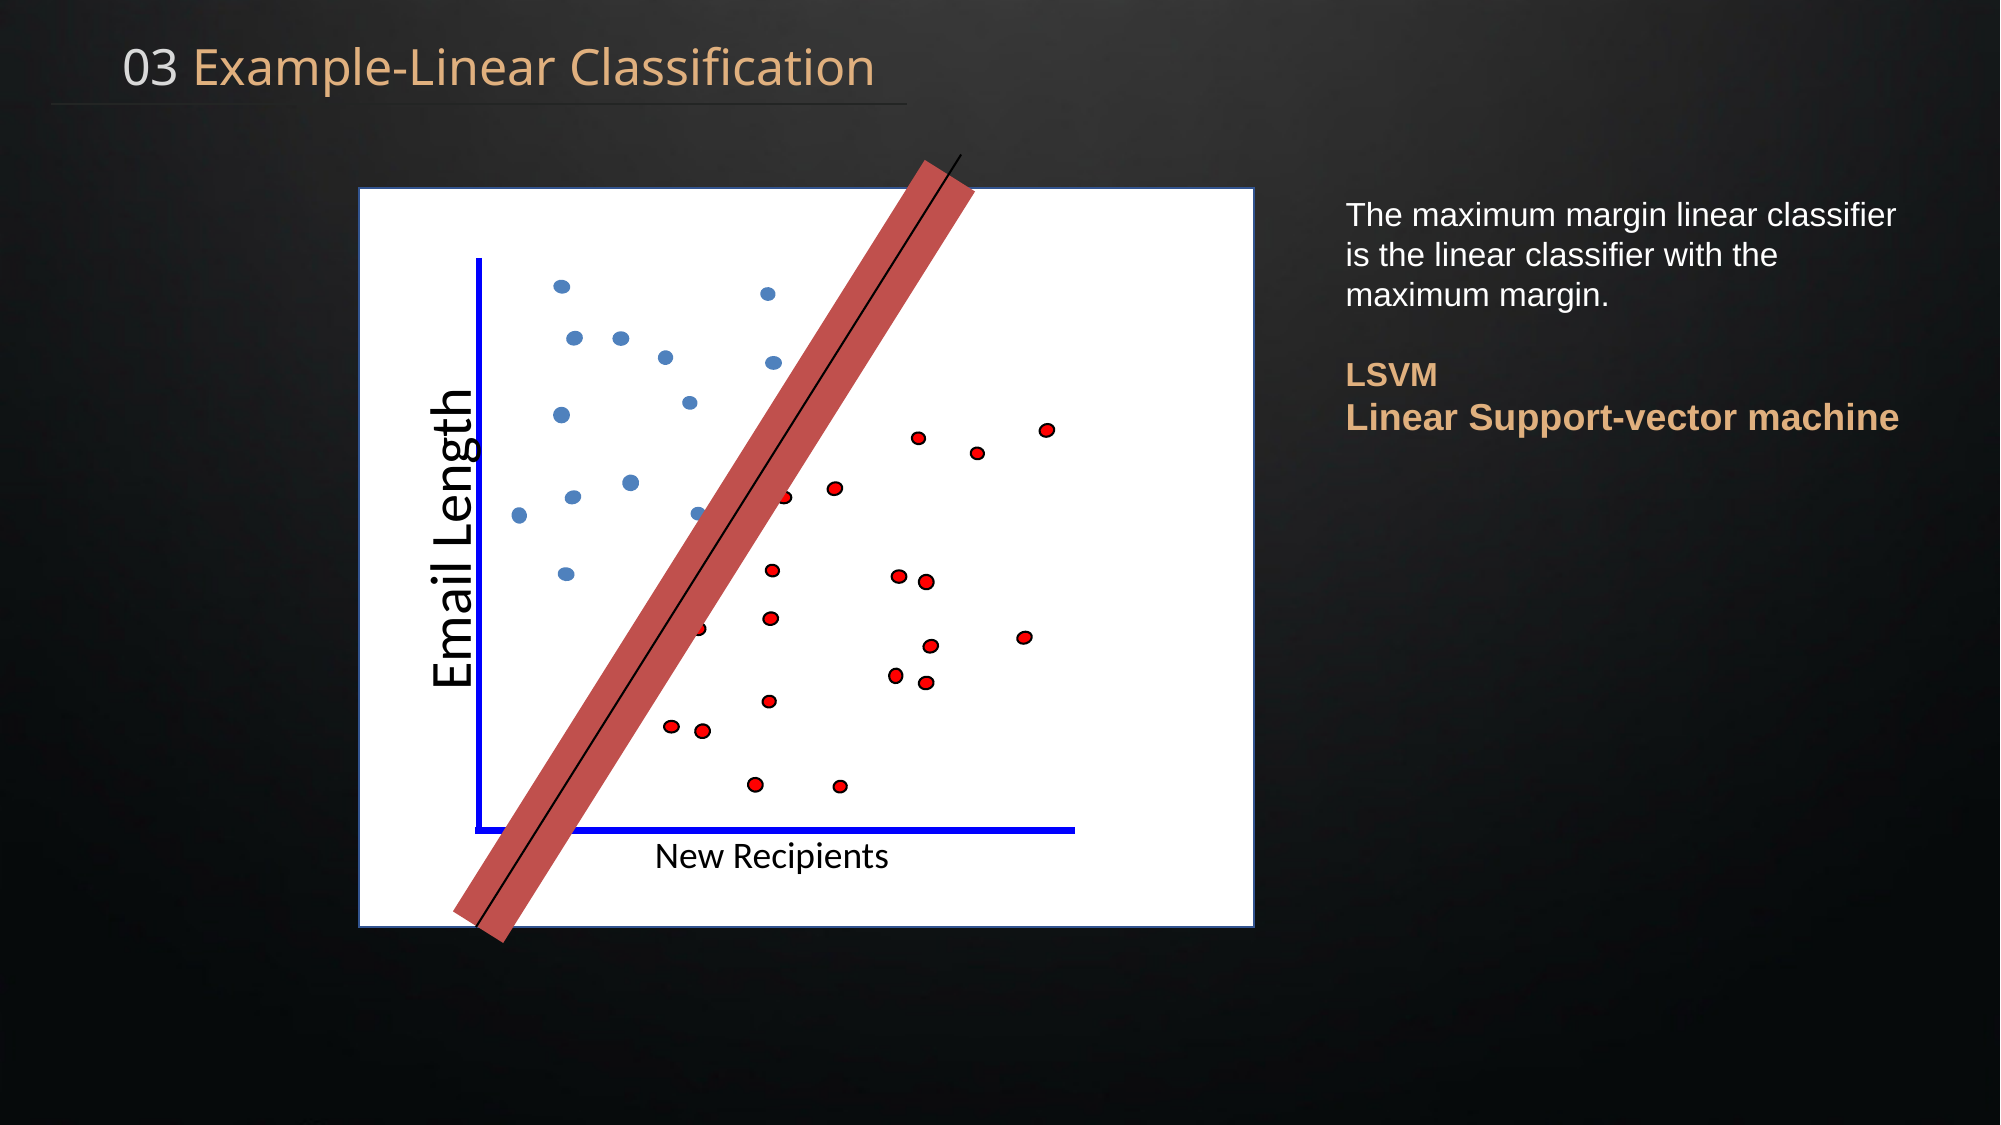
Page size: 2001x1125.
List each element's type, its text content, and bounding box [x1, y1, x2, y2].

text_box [407, 257, 1056, 833]
text_box [479, 187, 1255, 928]
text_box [475, 777, 1076, 831]
text_box 03 Example-Linear Classification [107, 28, 932, 103]
text_box [358, 187, 939, 928]
text_box New Recipients [640, 833, 914, 884]
text_box The maximum margin linear classifier is the linear classifier with the maximum margin. LSVM Linear Support-vector machine [1330, 185, 1938, 486]
picture [0, 0, 2000, 1125]
